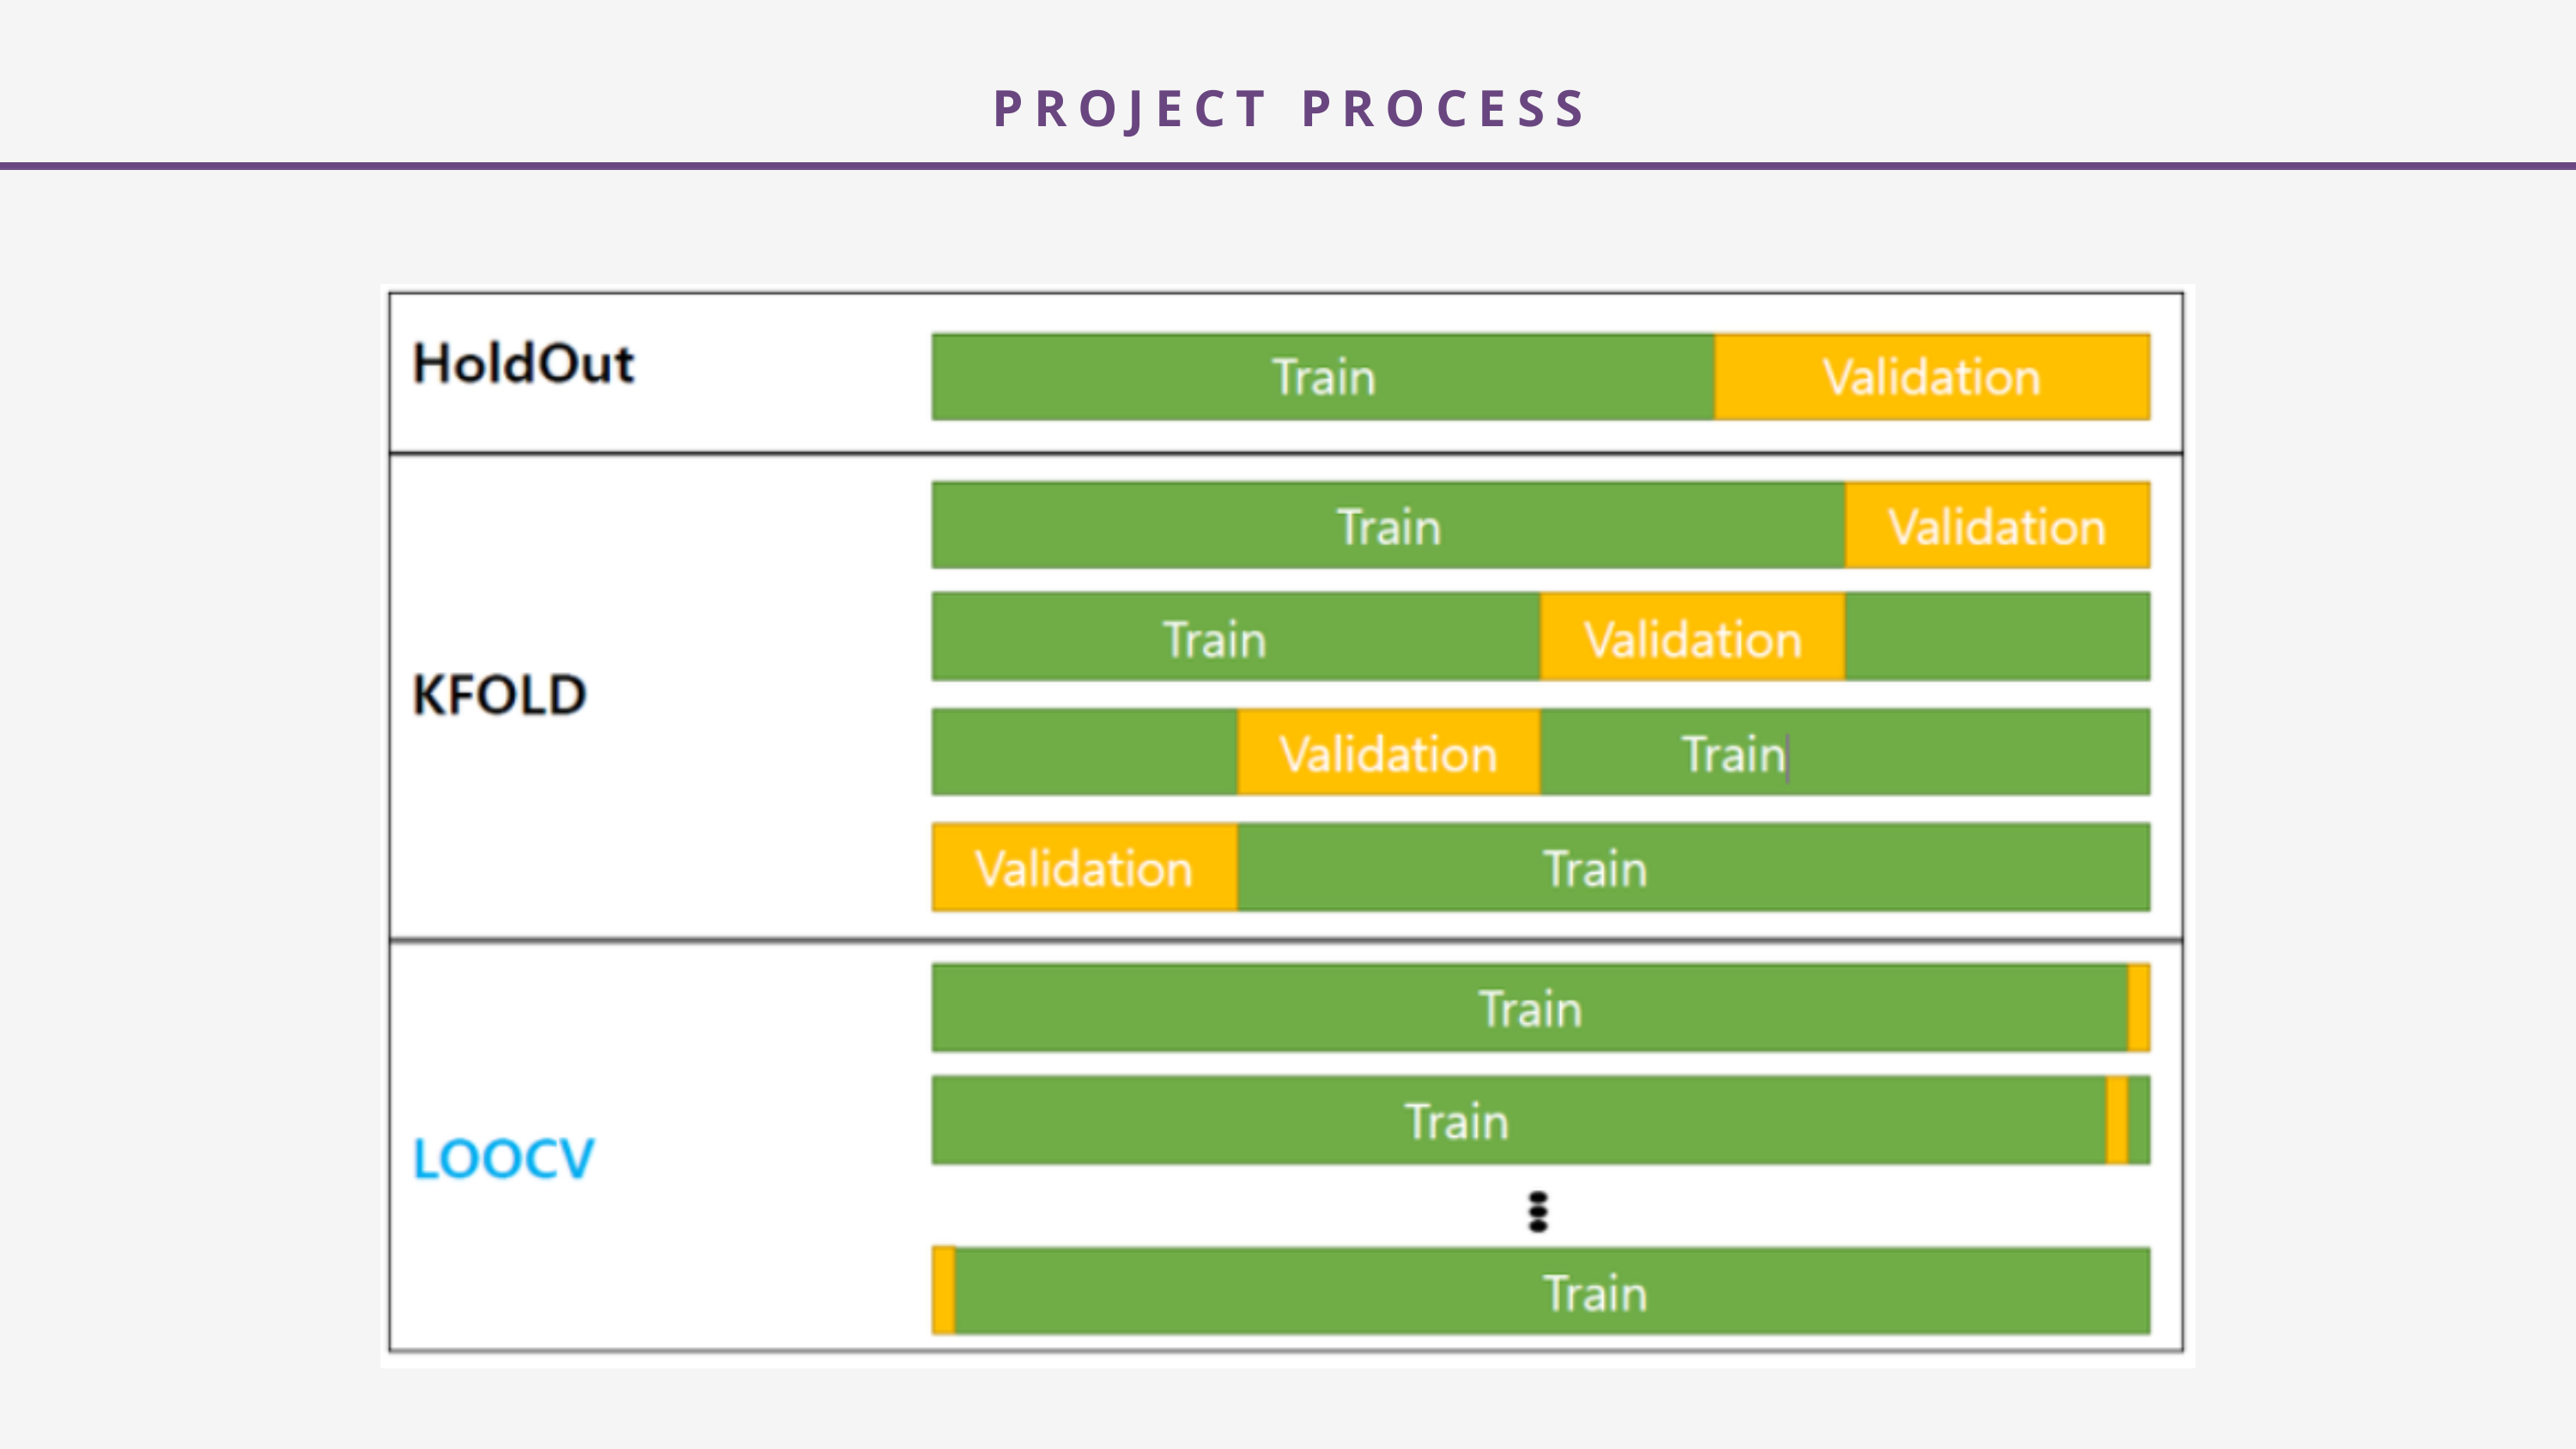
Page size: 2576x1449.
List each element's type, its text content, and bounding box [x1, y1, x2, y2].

text_box PROJECT PROCESS [842, 39, 1733, 143]
picture [380, 283, 2196, 1369]
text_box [0, 162, 2576, 170]
